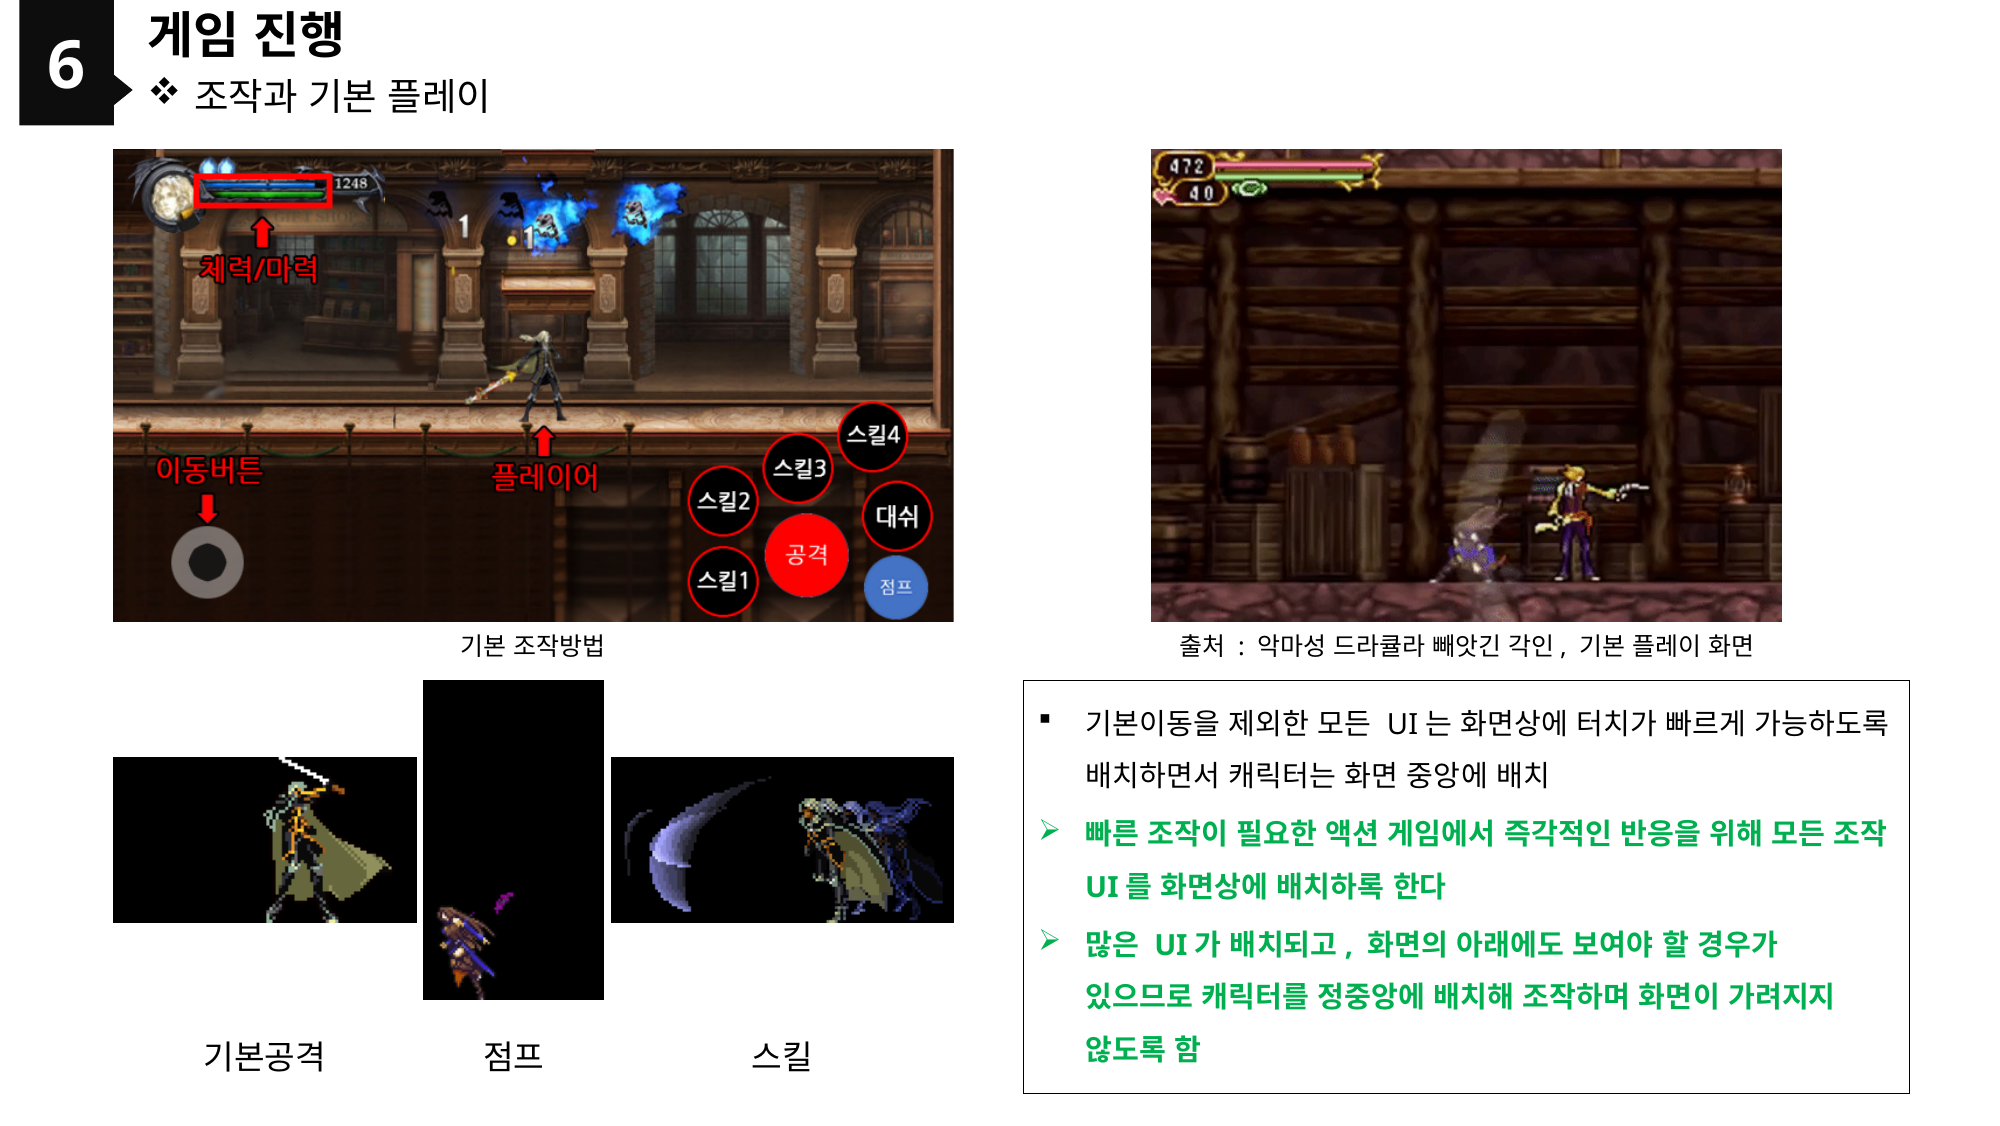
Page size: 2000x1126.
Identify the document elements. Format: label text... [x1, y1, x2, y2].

text_box 스킬 [699, 1032, 865, 1080]
picture [610, 756, 954, 923]
picture [423, 679, 605, 1000]
list 게임 진행 [132, 0, 1237, 67]
list 기본 조작방법 [90, 621, 977, 669]
list 조작과 기본 플레이 [132, 68, 1237, 123]
list 출처 : 악마성 드라큘라 빼앗긴 각인, 기본 플레이 화면 [1023, 621, 1910, 669]
picture [112, 756, 417, 923]
list 6 [0, 0, 133, 123]
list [112, 148, 954, 623]
list 기본이동을 제외한 모든 UI는 화면상에 터치가 빠르게 가능하도록 배치하면서 캐릭터는 화면 중앙에 배치 빠른 조작이 필요한 액션 게임에서 즉각적인 반응을 위해 모든 조작 UI를 화면상에 배치하록 한다 많은 UI가 배치되고, 화면의 아래에도 보여야 할 경우가 있으므로 캐릭터를 정중앙에 배치해 조작하며 화면이 가려지지 않도록 함 [1023, 680, 1910, 1094]
text_box 점프 [431, 1032, 597, 1080]
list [1151, 148, 1782, 623]
text_box 기본공격 [182, 1032, 348, 1080]
